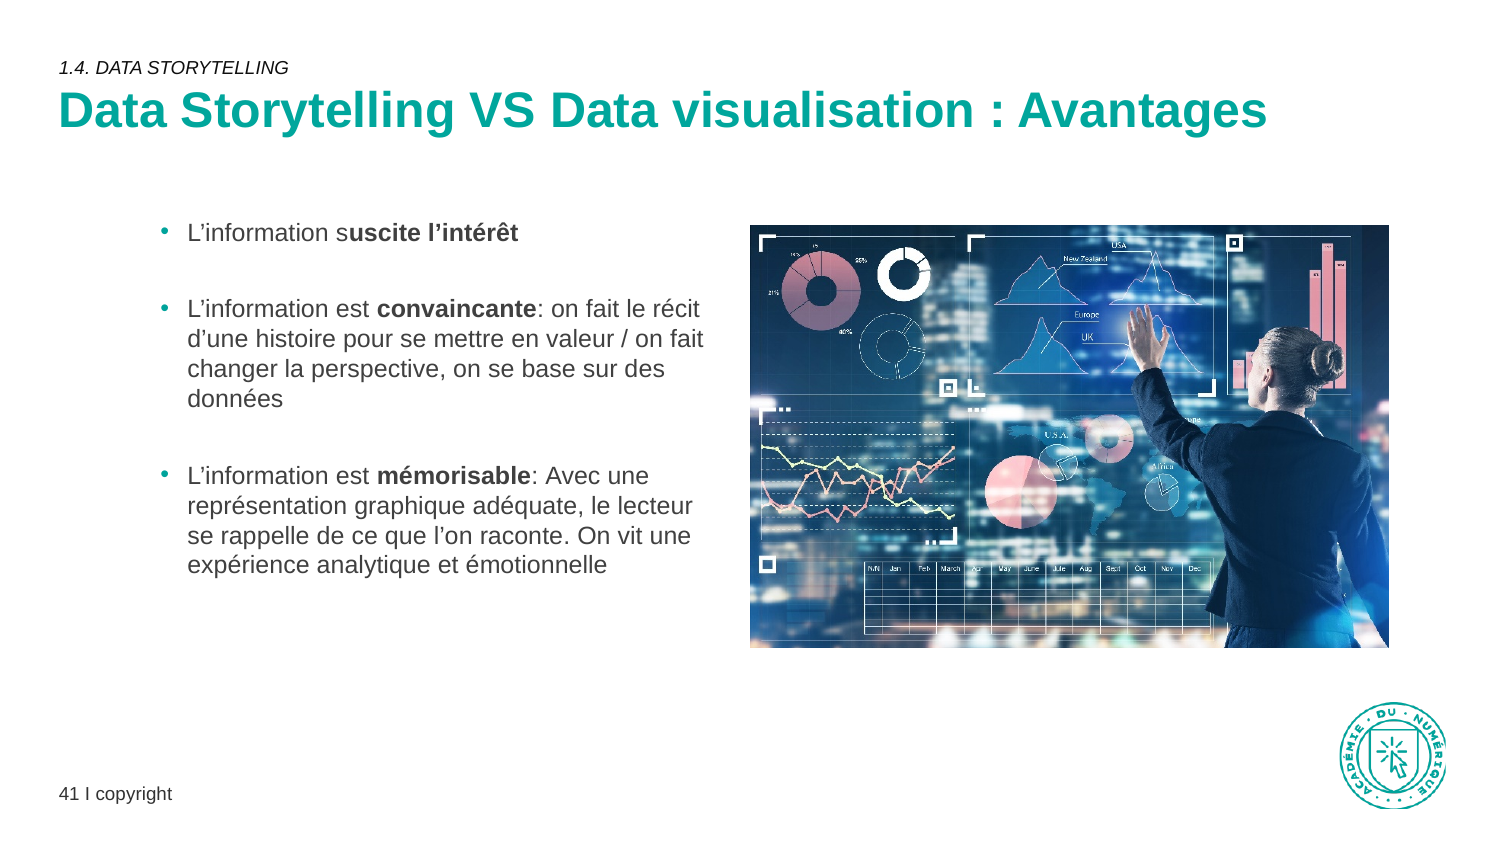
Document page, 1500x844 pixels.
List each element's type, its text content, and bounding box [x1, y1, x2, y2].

text_box Data Storytelling VS Data visualisation : Avantages [58, 77, 1446, 155]
picture [749, 224, 1390, 648]
text_box L’information suscite l’intérêt L’information est convaincante: on fait le récit d’une histoire pour se mettre en valeur / on fait changer la perspective, on se base sur des données L’information est mémorisable: Avec une représentation graphique adéquate, le lecteur se rappelle de ce que l’on raconte. On vit une expérience analytique et émotionnelle [160, 216, 711, 560]
text_box 1.4. DATA STORYTELLING [58, 55, 650, 77]
